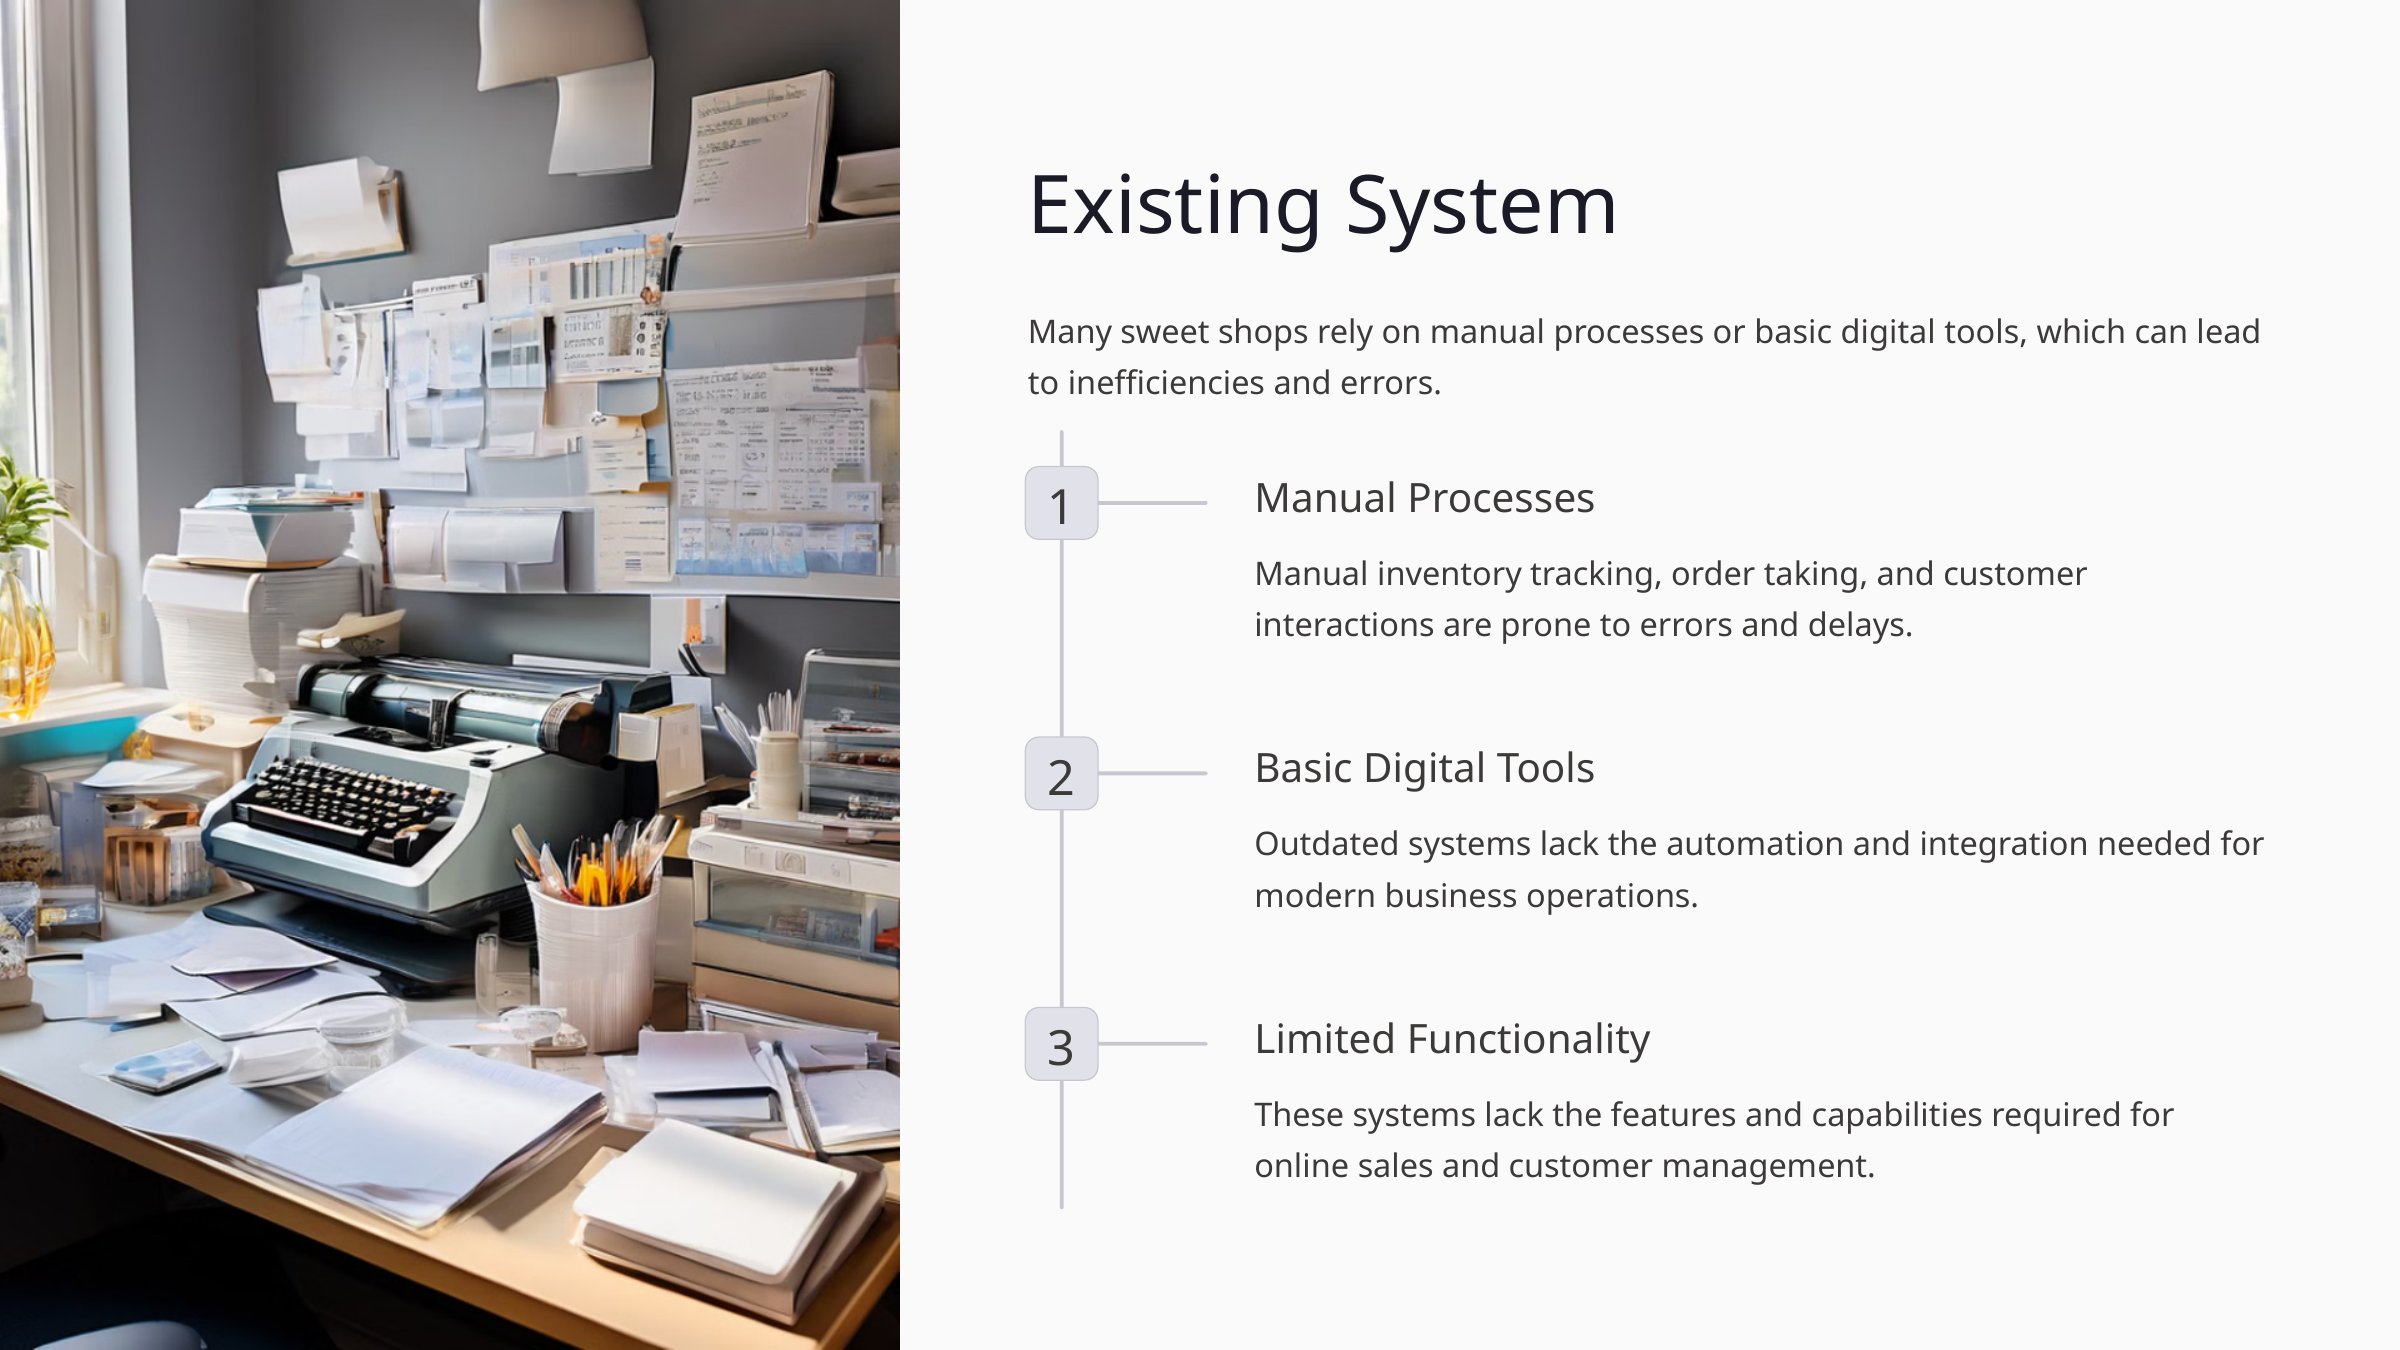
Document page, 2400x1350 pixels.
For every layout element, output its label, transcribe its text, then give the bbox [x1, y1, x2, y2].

text_box Outdated systems lack the automation and integration needed for modern business operations. [1239, 802, 2287, 907]
text_box Basic Digital Tools [1239, 732, 1644, 784]
text_box 1 [1051, 478, 1073, 528]
text_box [1059, 540, 1064, 737]
text_box [1025, 737, 1099, 810]
text_box These systems lack the features and capabilities required for online sales and customer management. [1239, 1073, 2287, 1177]
text_box 3 [1048, 1019, 1075, 1069]
text_box [1025, 466, 1099, 540]
text_box 2 [1048, 749, 1075, 798]
text_box [1099, 1041, 1208, 1046]
text_box Many sweet shops rely on manual processes or basic digital tools, which can lead to inefficiencies and errors. [1013, 290, 2287, 394]
text_box [1059, 1081, 1064, 1210]
text_box [1099, 771, 1208, 776]
text_box [1059, 810, 1064, 1007]
text_box [1025, 1007, 1099, 1081]
text_box [1099, 501, 1208, 505]
picture [0, 0, 900, 1350]
text_box [900, 0, 2400, 1350]
text_box Manual inventory tracking, order taking, and customer interactions are prone to errors and delays. [1239, 532, 2287, 636]
text_box Limited Functionality [1239, 1003, 1644, 1054]
text_box Existing System [1013, 140, 1822, 242]
text_box [1059, 430, 1064, 466]
text_box Manual Processes [1239, 462, 1644, 514]
